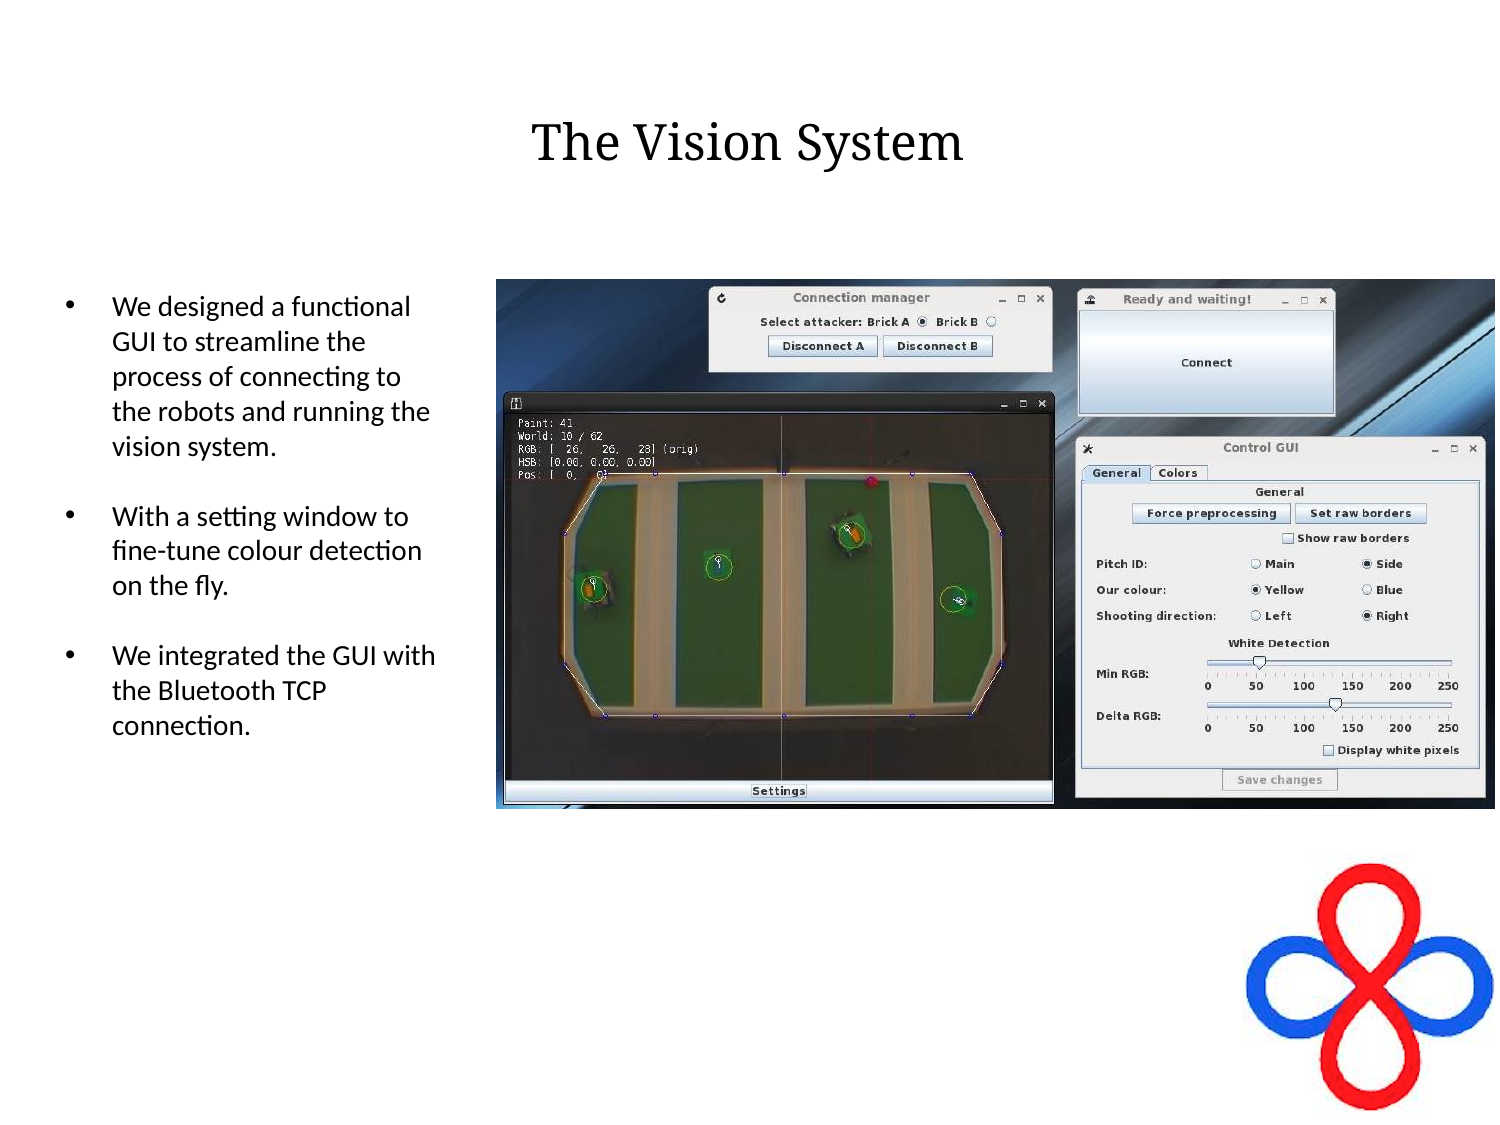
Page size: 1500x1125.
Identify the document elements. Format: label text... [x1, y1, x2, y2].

text_box We designed a functional GUI to streamline the process of connecting to the robots and running the vision system. With a setting window to fine-tune colour detection on the fly. We integrated the GUI with the Bluetooth TCP connection. [50, 279, 457, 784]
text_box The Vision System [256, 102, 1241, 178]
picture [1236, 852, 1495, 1113]
picture [496, 279, 1495, 810]
